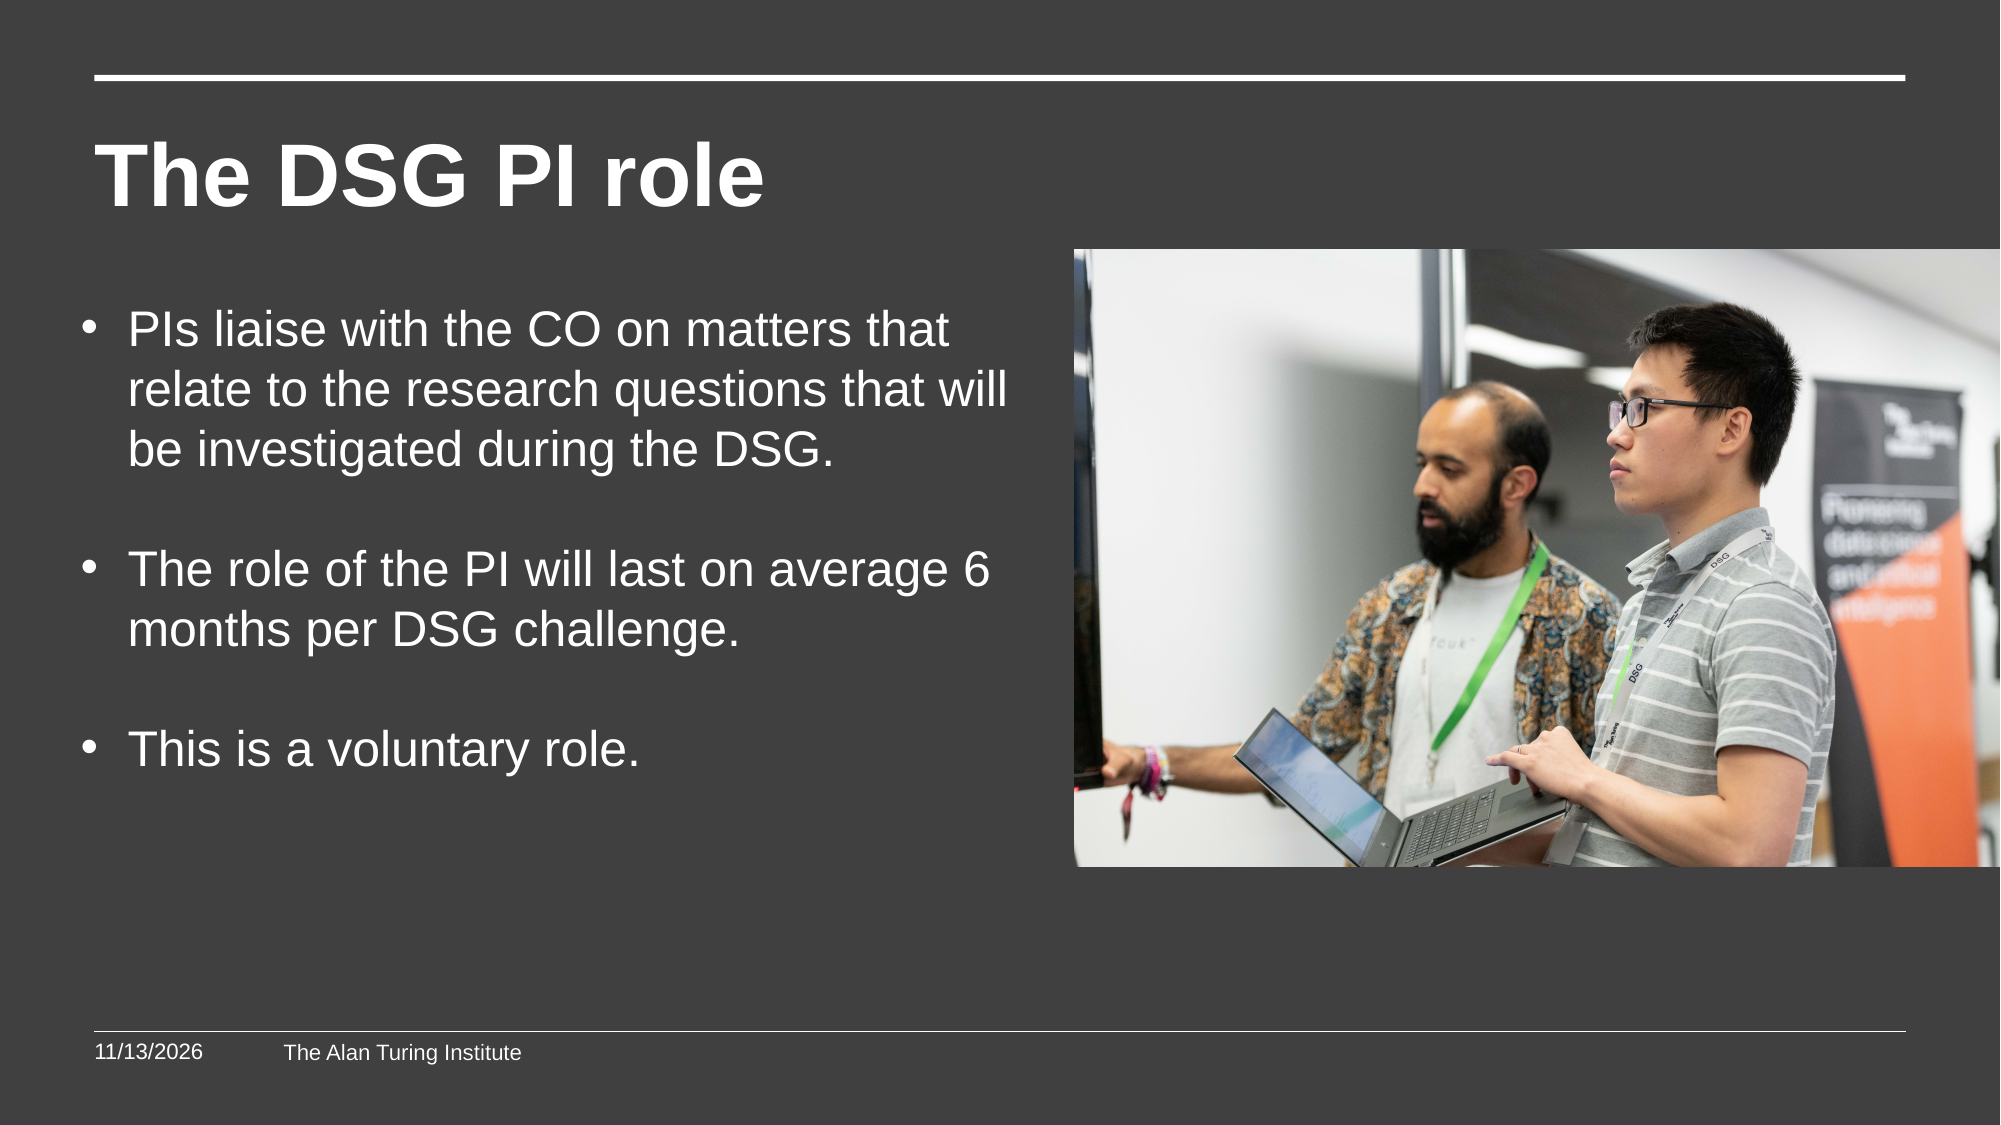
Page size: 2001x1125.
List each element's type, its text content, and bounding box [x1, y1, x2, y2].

text_box PIs liaise with the CO on matters that relate to the research questions that will be investigated during the DSG. The role of the PI will last on average 6 months per DSG challenge. This is a voluntary role. [65, 289, 1066, 785]
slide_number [94, 1032, 276, 1065]
picture [1073, 248, 2000, 867]
title The DSG PI role [94, 117, 1906, 251]
